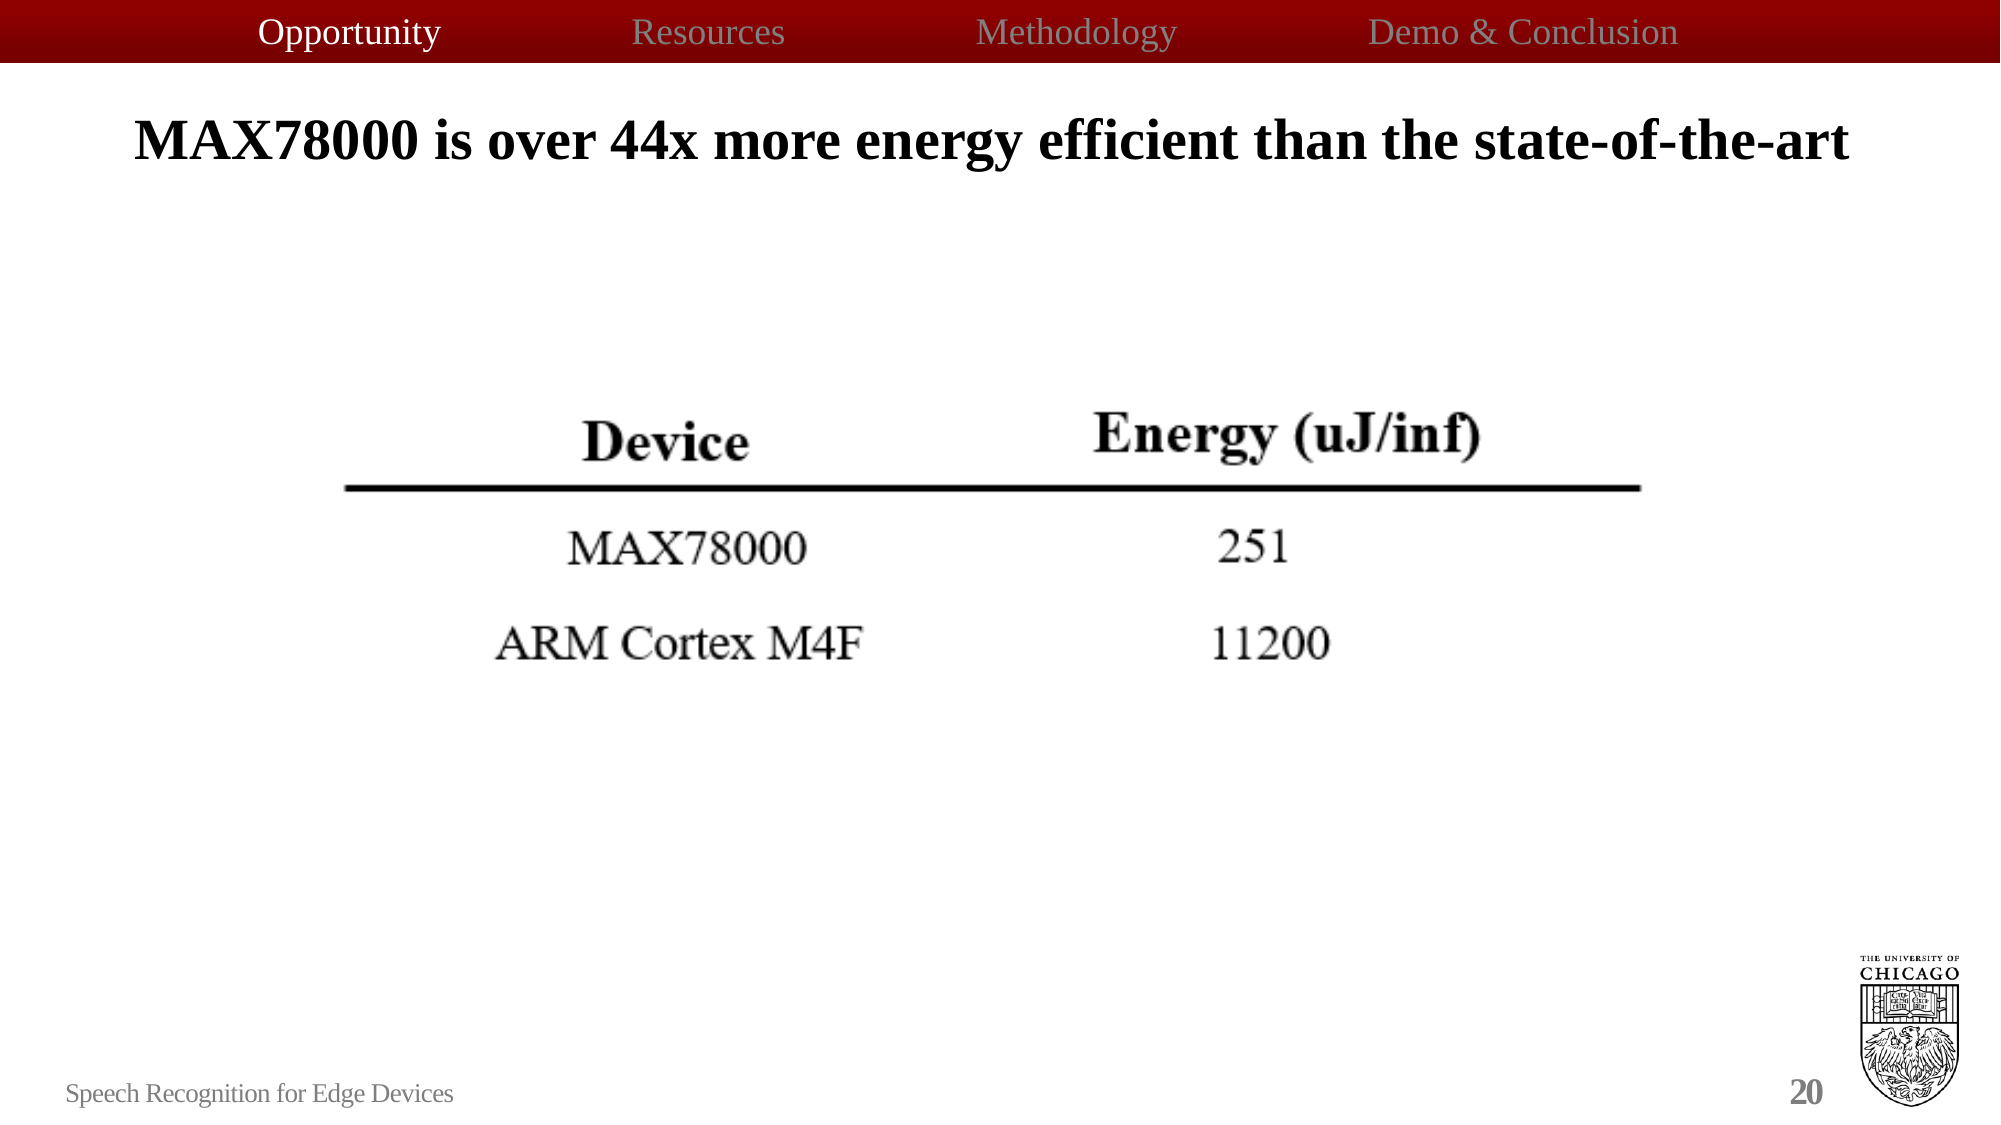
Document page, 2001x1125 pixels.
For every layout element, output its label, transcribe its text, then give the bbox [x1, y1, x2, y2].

text_box 20 [1783, 1069, 1831, 1112]
footer Speech Recognition for Edge Devices [62, 1077, 563, 1125]
picture [1853, 949, 1966, 1113]
picture [296, 298, 1704, 799]
text_box MAX78000 is over 44x more energy efficient than the state-of-the-art [10, 93, 1990, 179]
text_box Opportunity Resources Methodology Demo & Conclusion​ [242, 0, 1806, 60]
picture [0, 0, 2000, 63]
